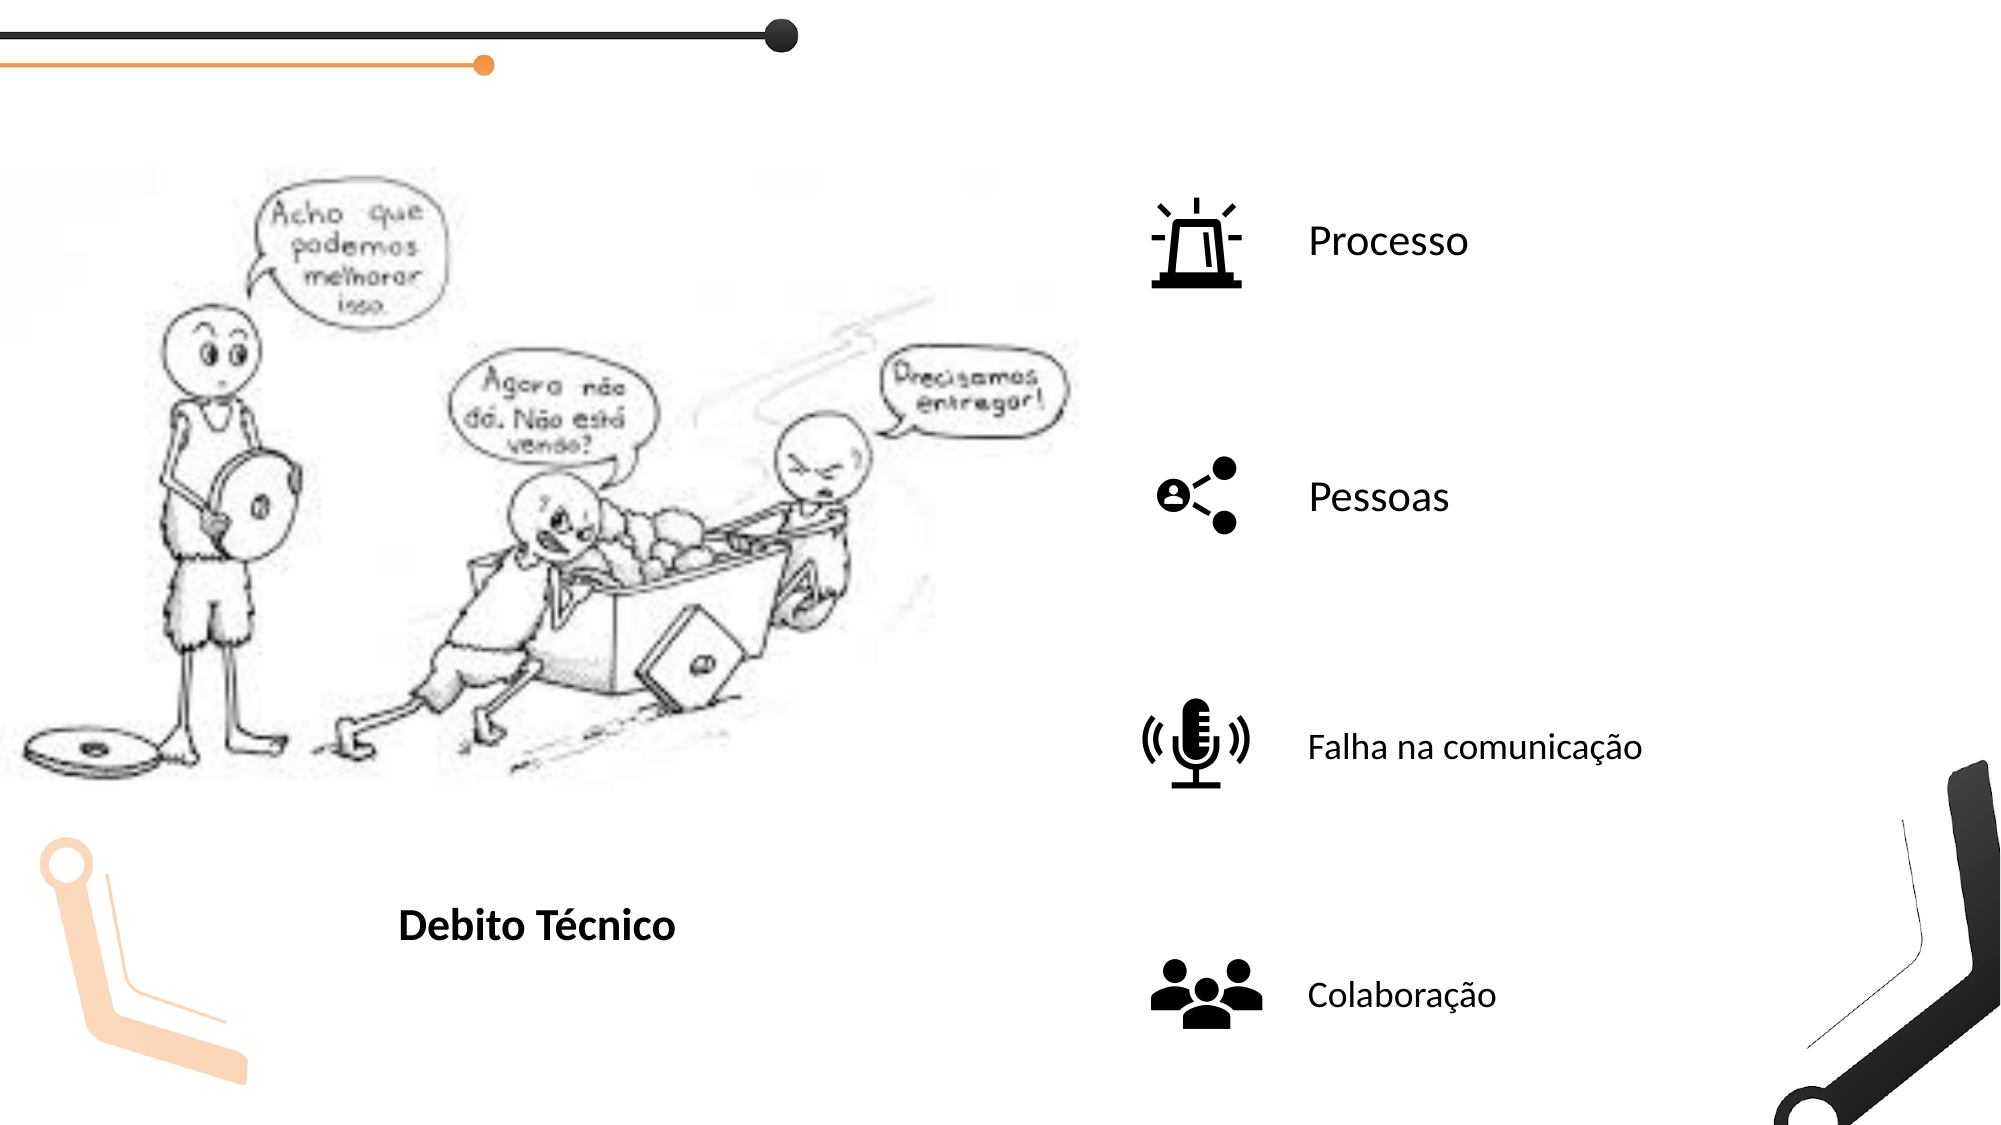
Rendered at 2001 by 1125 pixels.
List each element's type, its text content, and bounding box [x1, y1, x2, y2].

text_box Processo [1293, 203, 1485, 272]
text_box Falha na comunicação [1293, 714, 2000, 775]
text_box Colaboração [1293, 962, 2000, 1022]
text_box Pessoas [1294, 459, 1476, 528]
text_box Debito Técnico [383, 887, 692, 958]
picture [0, 0, 2001, 1125]
